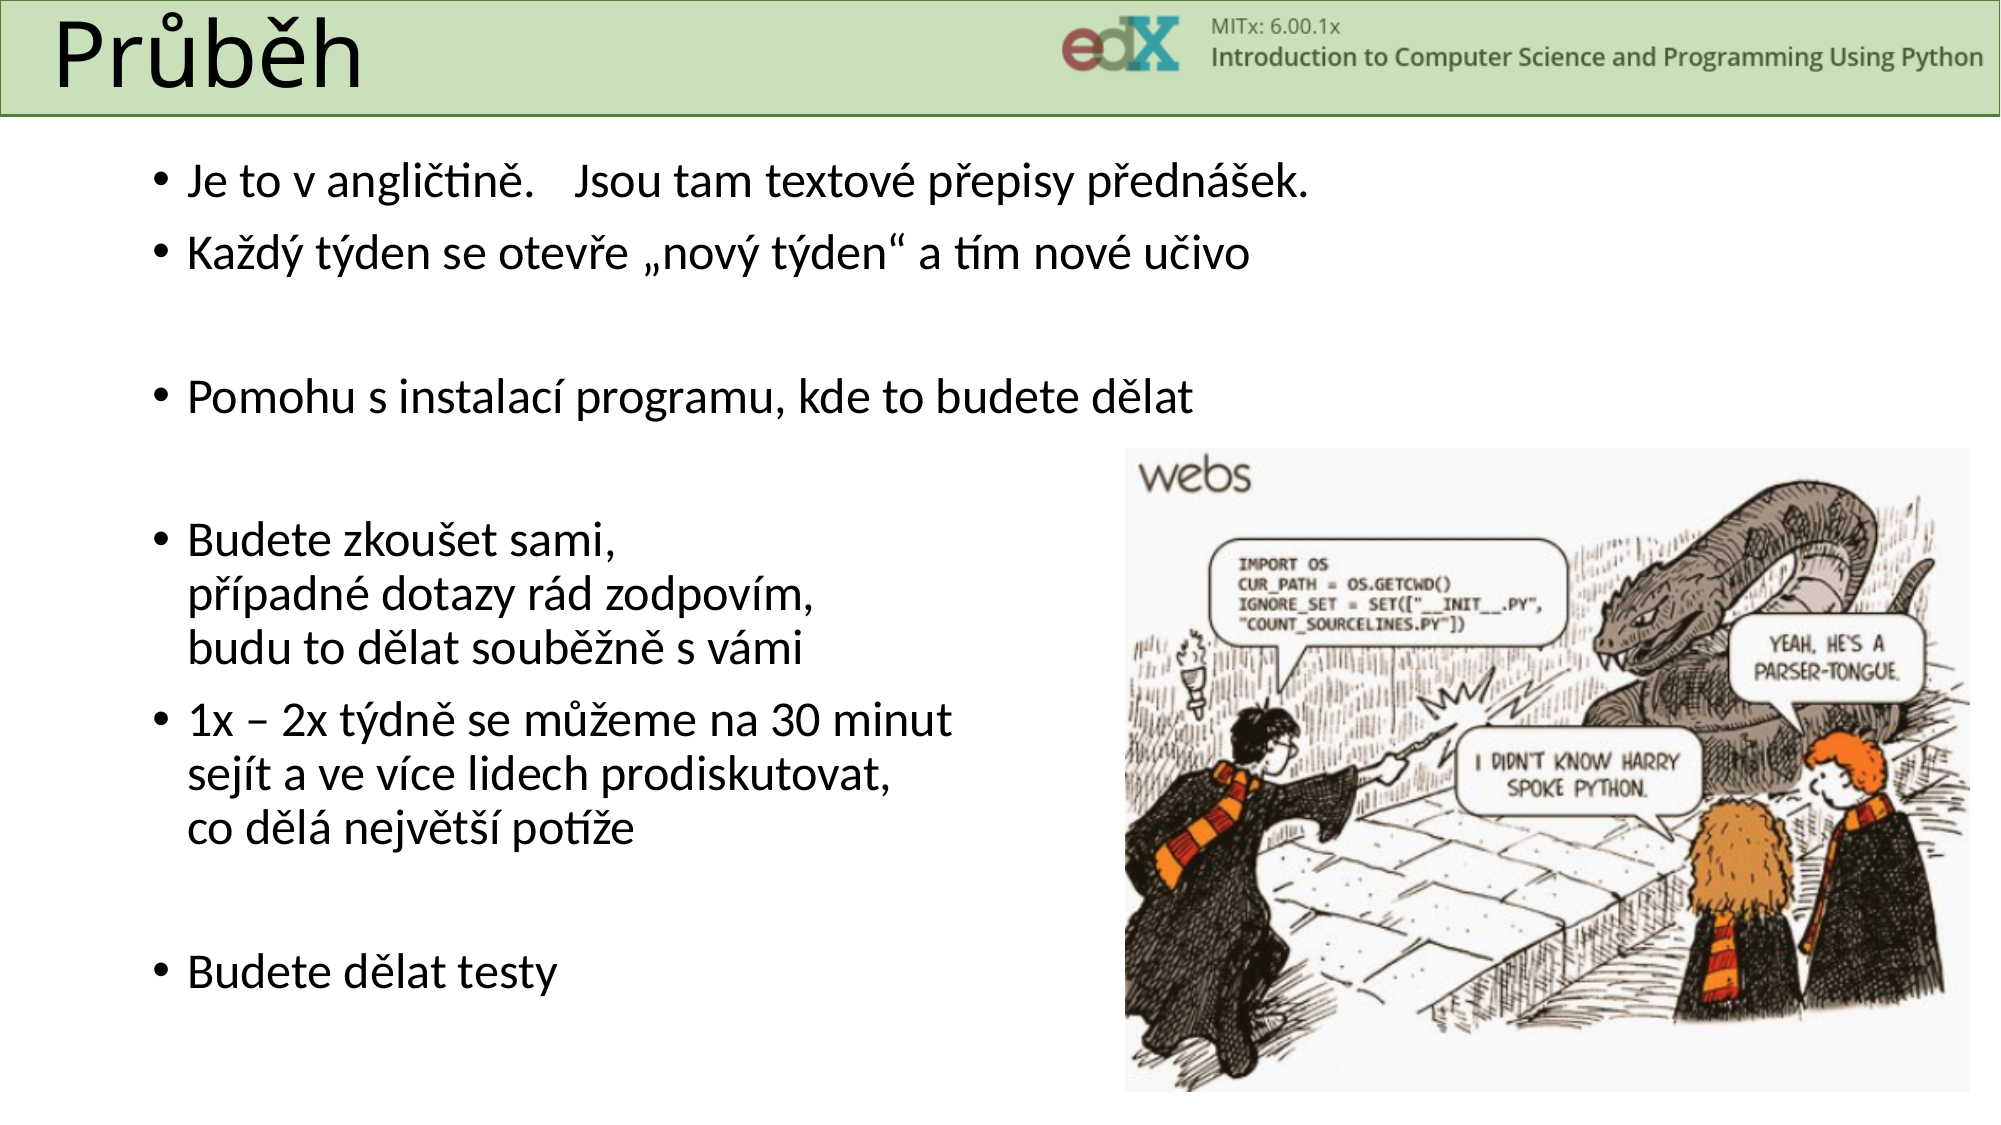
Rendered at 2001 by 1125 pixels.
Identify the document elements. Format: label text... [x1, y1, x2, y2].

picture [1124, 448, 1970, 1092]
title Průběh [35, 0, 1761, 116]
list Je to v angličtině. Jsou tam textové přepisy přednášek. Každý týden se otevře „nový týden“ a tím nové učivo Pomohu s instalací programu, kde to budete dělat Budete zkoušet sami, případné dotazy rád zodpovím, budu to dělat souběžně s vámi 1x – 2x týdně se můžeme na 30 minut sejít a ve více lidech prodiskutovat, co dělá největší potíže Budete dělat testy [137, 146, 1863, 1014]
